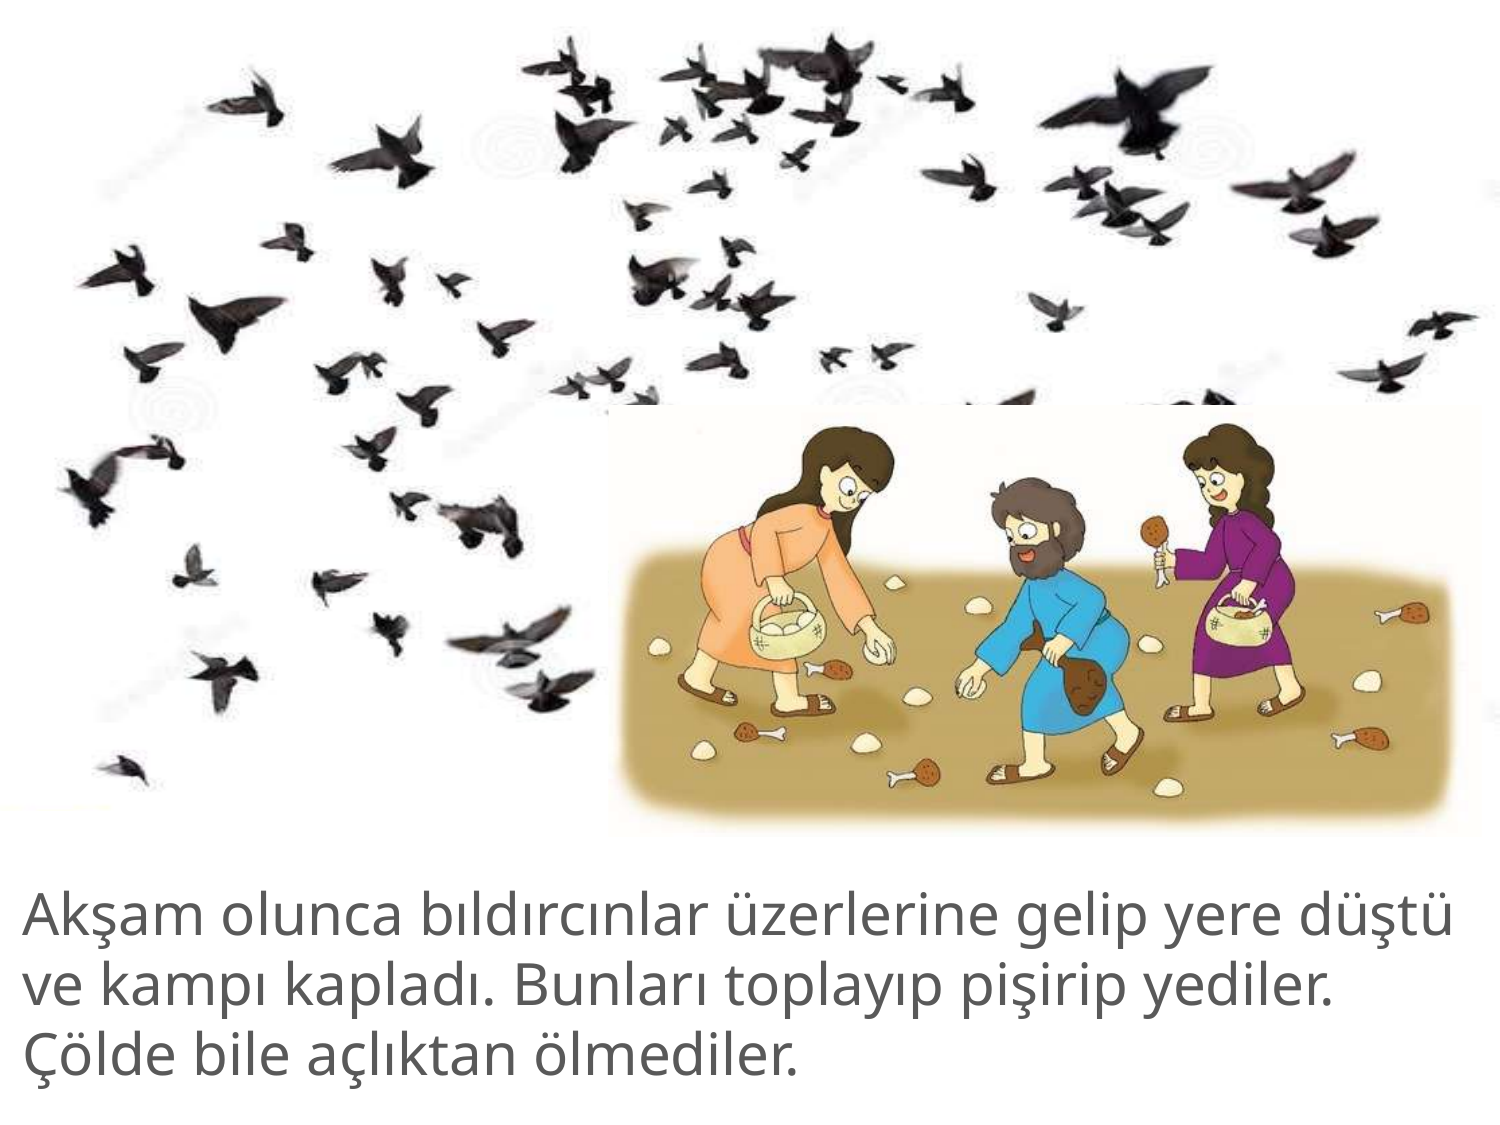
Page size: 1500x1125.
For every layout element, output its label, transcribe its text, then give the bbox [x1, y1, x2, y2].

picture [0, 0, 1500, 837]
text_box Akşam olunca bıldırcınlar üzerlerine gelip yere düştü ve kampı kapladı. Bunları toplayıp pişirip yediler. Çölde bile açlıktan ölmediler. [7, 869, 1493, 1095]
